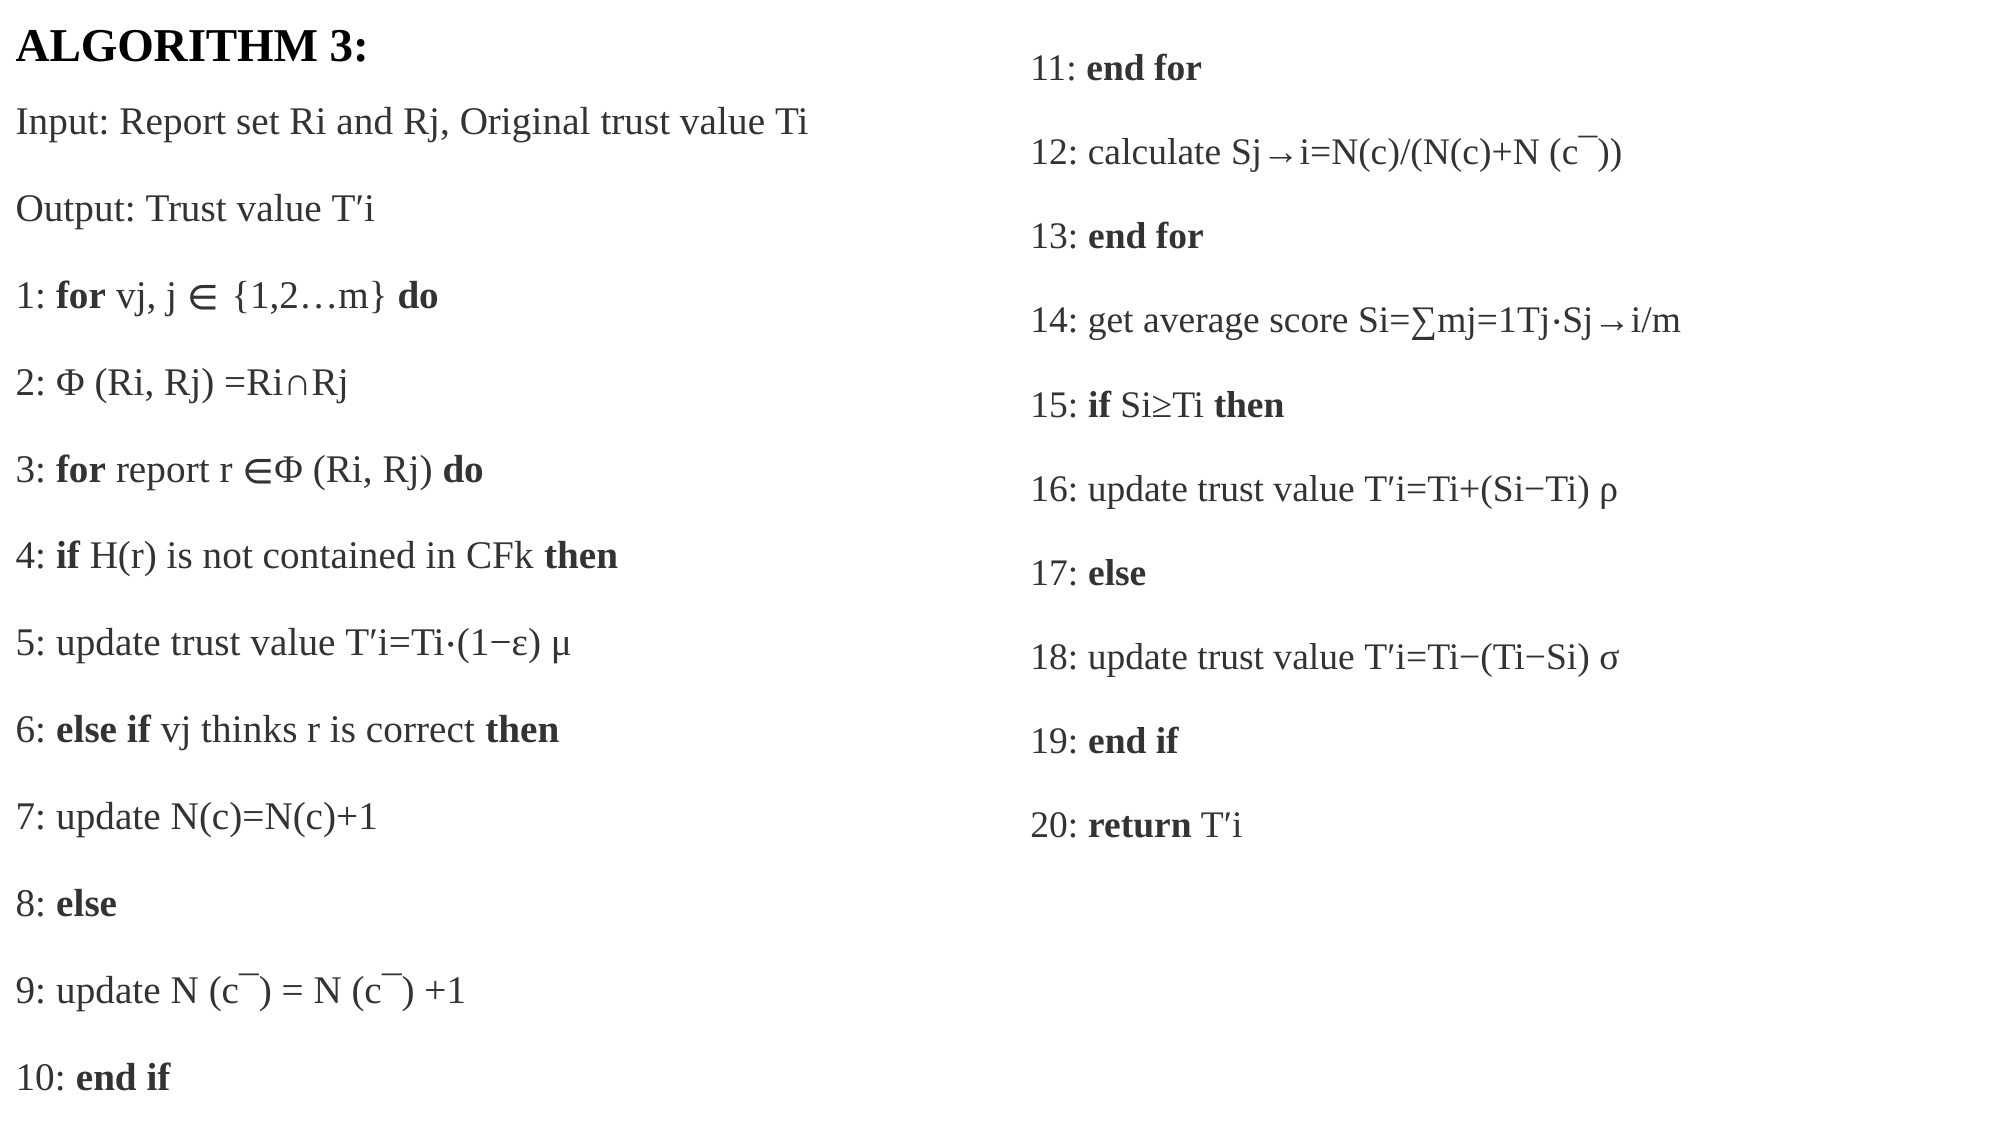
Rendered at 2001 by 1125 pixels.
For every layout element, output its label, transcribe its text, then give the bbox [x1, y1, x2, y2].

list ALGORITHM 3: Input: Report set Ri and Rj, Original trust value Ti Output: Trust value T′i 1: for vj, j ∈ {1,2…m} do 2: Φ (Ri, Rj) =Ri∩Rj 3: for report r ∈Φ (Ri, Rj) do 4: if H(r) is not contained in CFk then 5: update trust value T′i=Ti⋅(1−ε) μ 6: else if vj thinks r is correct then 7: update N(c)=N(c)+1 8: else 9: update N (c¯) = N (c¯) +1 10: end if [0, 13, 1000, 1107]
text_box 11: end for 12: calculate Sj→i=N(c)/(N(c)+N (c¯)) 13: end for 14: get average score Si=∑mj=1Tj⋅Sj→i/m 15: if Si≥Ti then 16: update trust value T′i=Ti+(Si−Ti) ρ 17: else 18: update trust value T′i=Ti−(Ti−Si) σ 19: end if 20: return T′i [1015, 12, 1988, 915]
